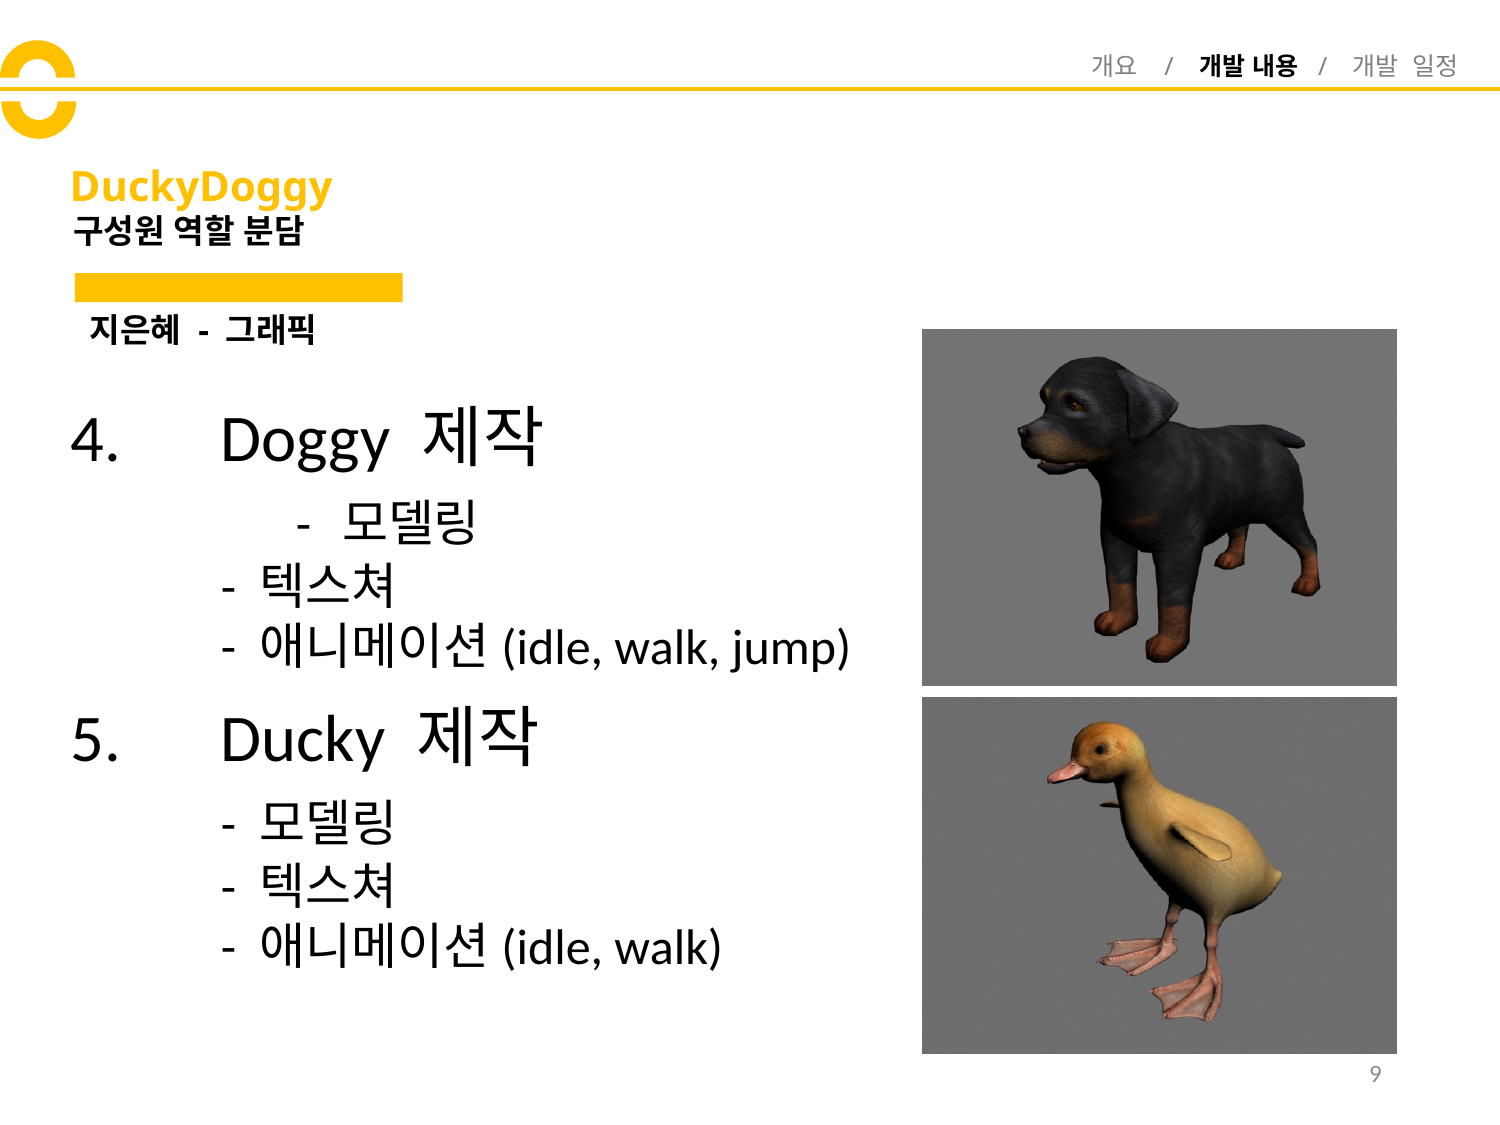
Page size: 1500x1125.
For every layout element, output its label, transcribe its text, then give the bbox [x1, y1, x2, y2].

picture [921, 697, 1397, 1054]
title DuckyDoggy [54, 166, 632, 210]
text_box 개요 / 개발 내용 / 개발 일정 [789, 43, 1474, 88]
text_box 구성원 역할 분담 [58, 202, 487, 258]
text_box 지은혜 - 그래픽 [74, 302, 503, 357]
text_box [74, 272, 404, 302]
text_box [0, 100, 78, 140]
text_box [0, 39, 76, 79]
text_box 4. Doggy 제작 - 모델링 - 텍스쳐 - 애니메이션(idle, walk, jump) 5. Ducky 제작 - 모델링 - 텍스쳐 - 애니메이션(idle, walk) [55, 386, 867, 982]
picture [921, 329, 1397, 686]
slide_number 9 [1059, 1054, 1397, 1103]
